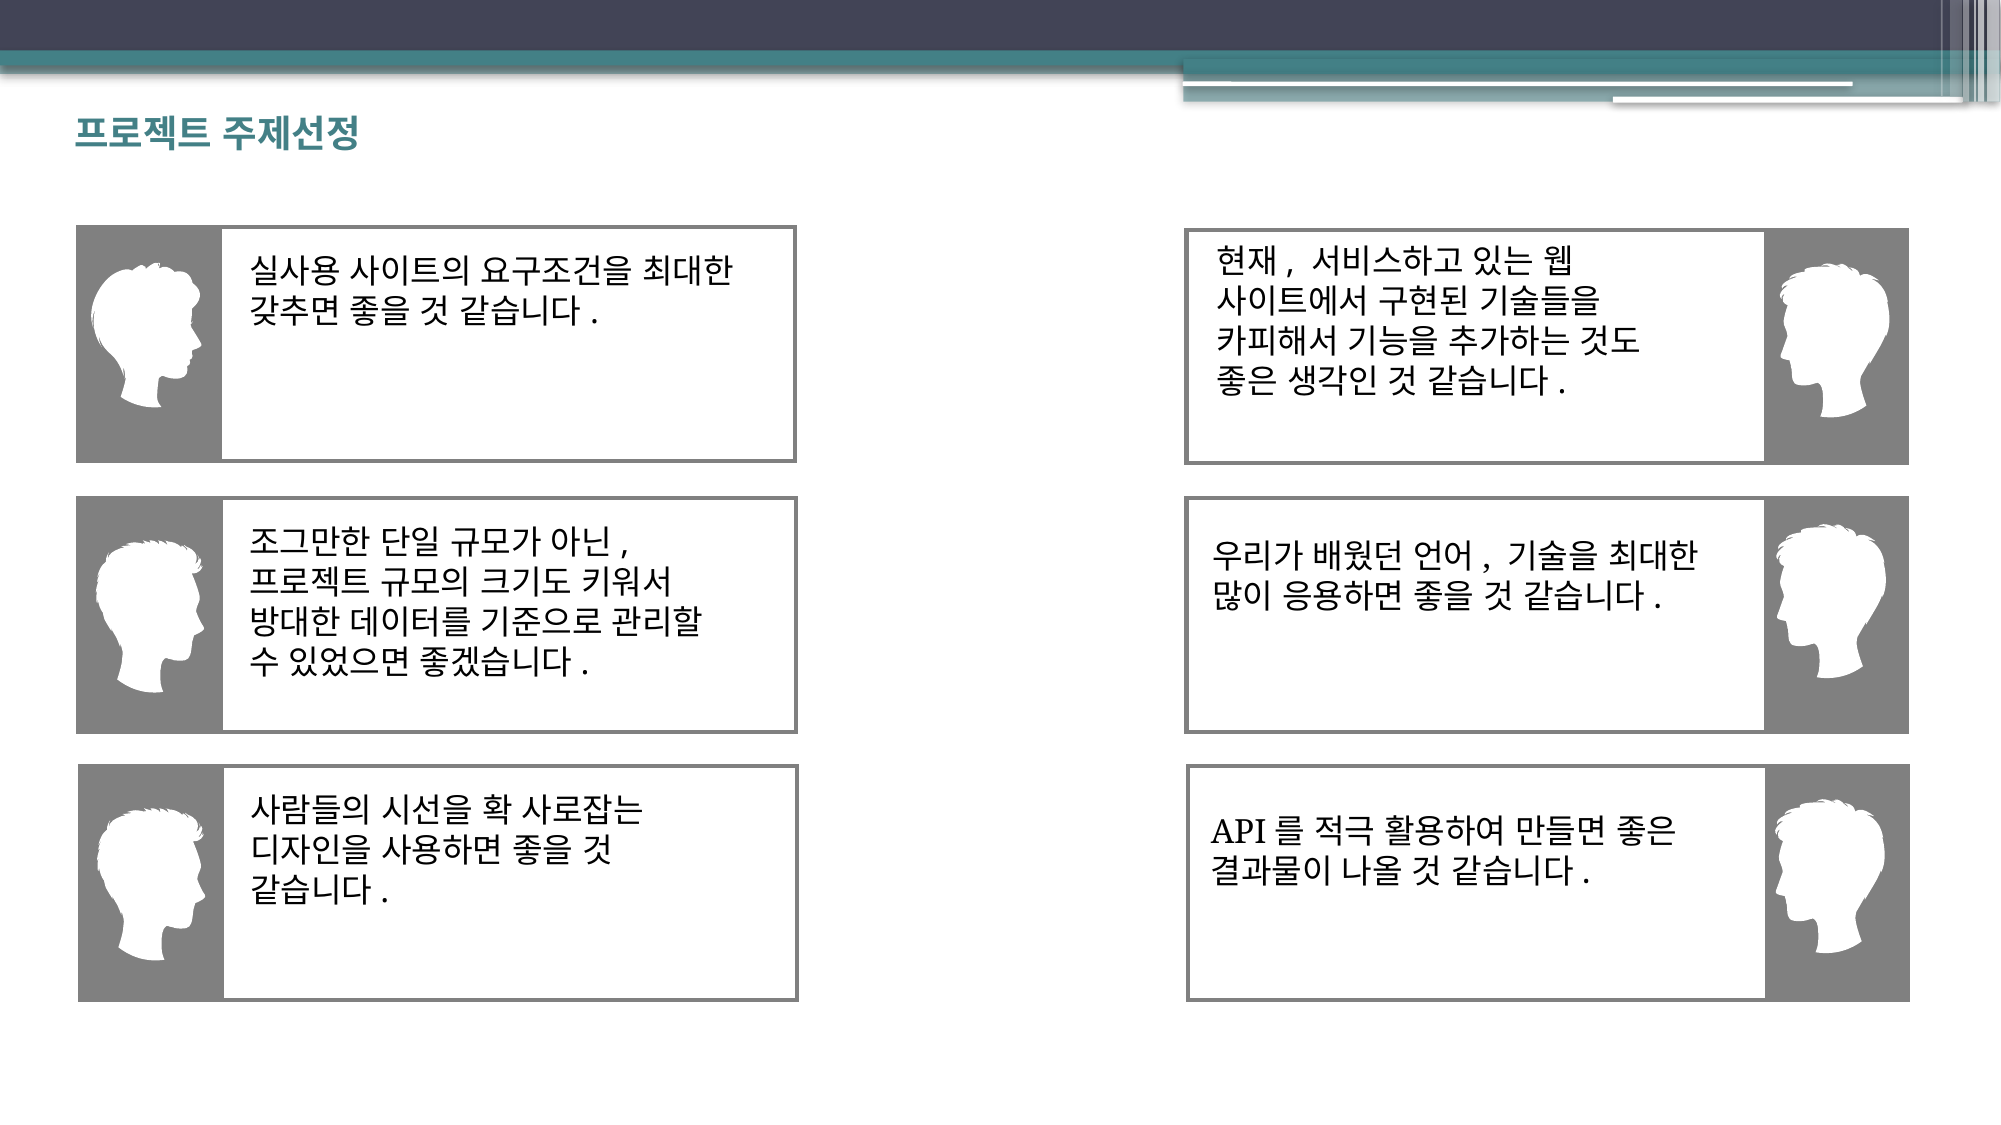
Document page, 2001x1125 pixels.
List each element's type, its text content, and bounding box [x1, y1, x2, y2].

text_box 프로젝트 주제선정 [59, 102, 400, 163]
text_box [1187, 765, 1908, 1001]
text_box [1186, 498, 1907, 733]
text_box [78, 498, 797, 733]
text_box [1186, 229, 1907, 464]
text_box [77, 226, 796, 462]
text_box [79, 765, 798, 1001]
